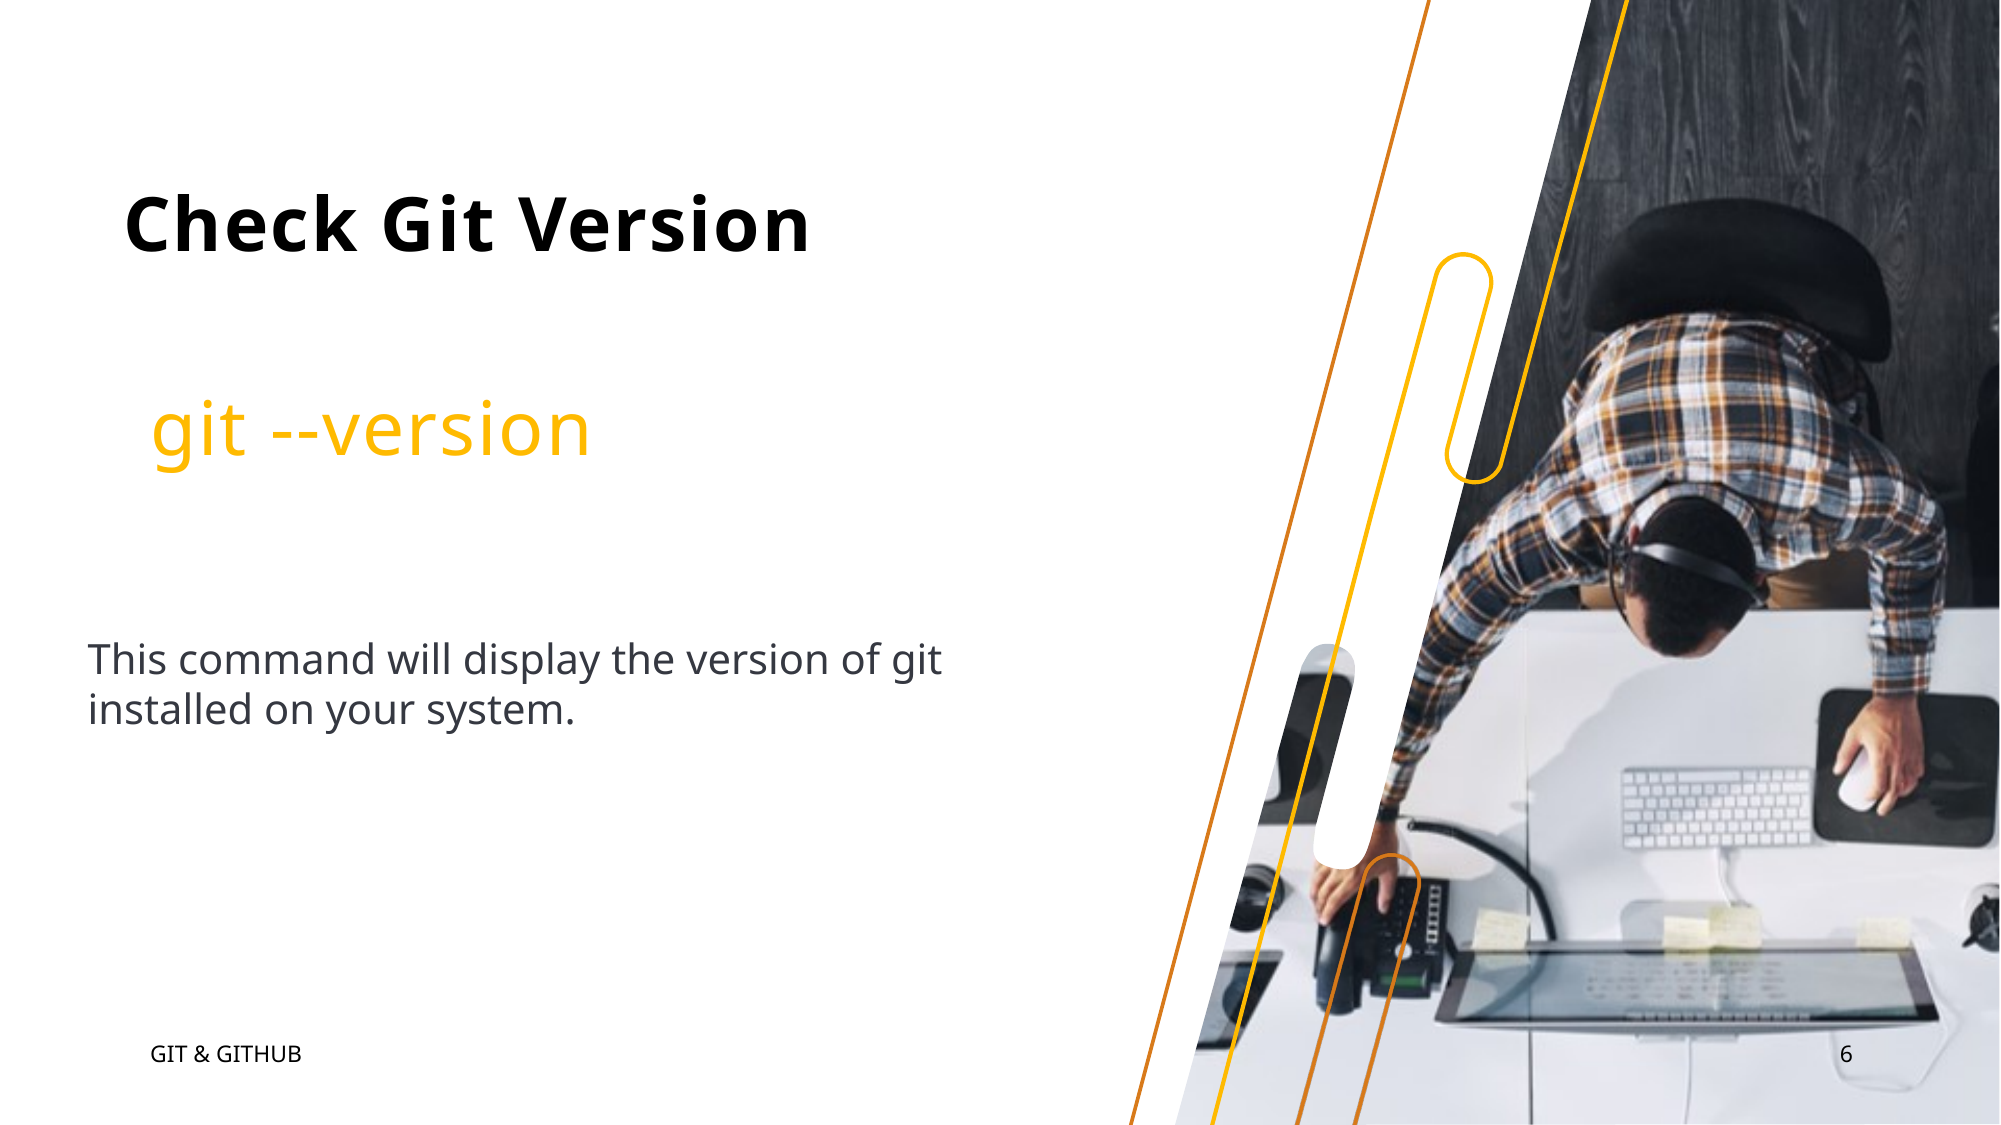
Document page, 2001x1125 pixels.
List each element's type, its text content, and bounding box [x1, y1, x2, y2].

list This command will display the version of git installed on your system. [72, 625, 1024, 760]
text_box Check Git Version [108, 41, 1086, 275]
picture [1174, 0, 2000, 1125]
footer Git & GitHub [135, 1031, 1171, 1092]
title git --version [135, 378, 1171, 480]
